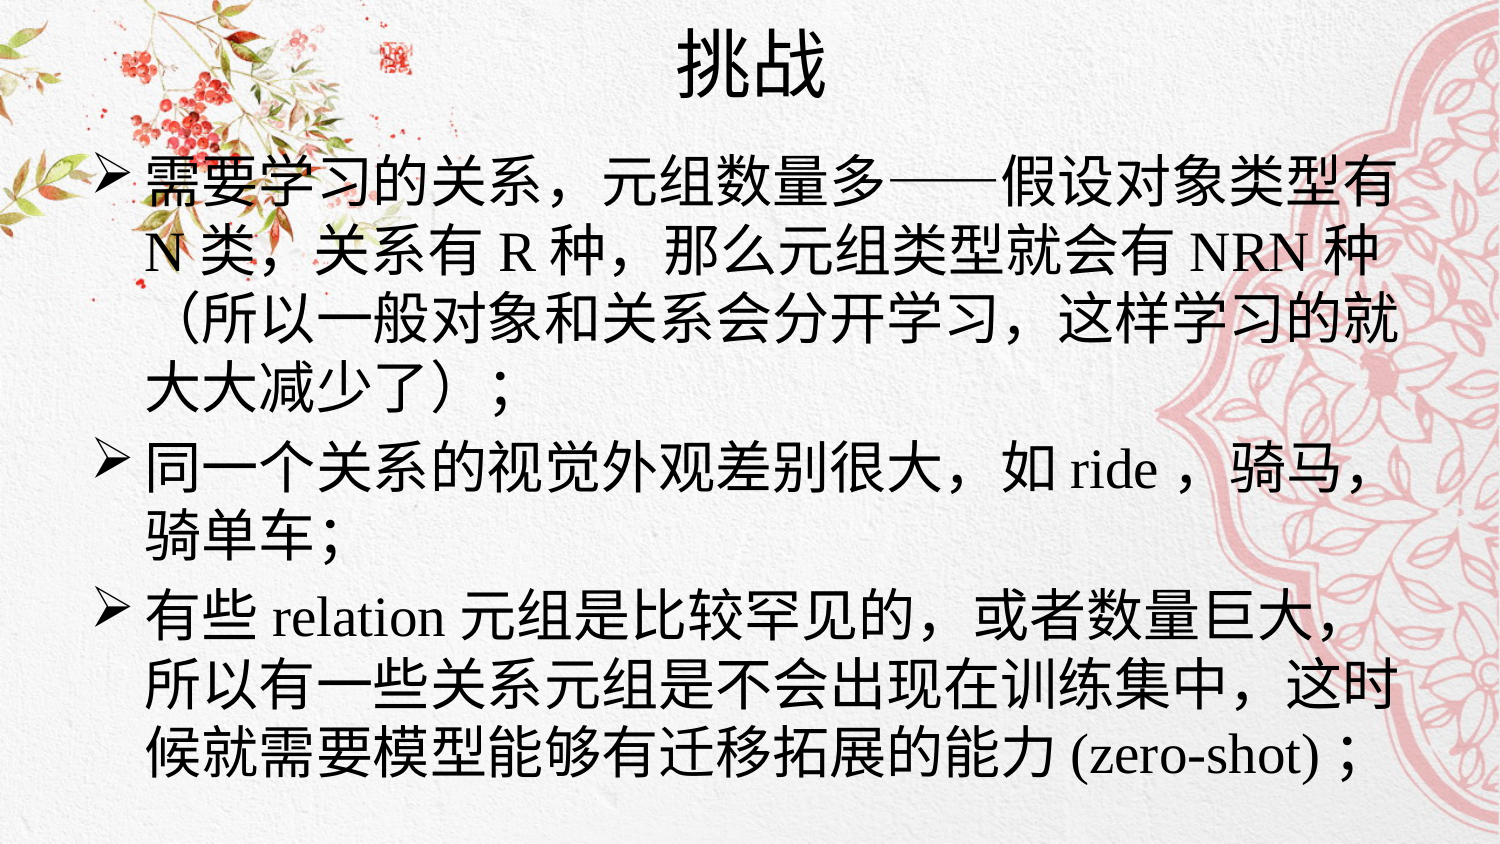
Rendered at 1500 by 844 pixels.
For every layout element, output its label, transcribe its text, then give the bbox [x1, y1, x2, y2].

title 挑战 [76, 8, 1427, 115]
picture [0, 0, 1500, 844]
list 需要学习的关系，元组数量多——假设对象类型有N类，关系有R种，那么元组类型就会有NRN种（所以一般对象和关系会分开学习，这样学习的就大大减少了）； 同一个关系的视觉外观差别很大，如ride，骑马，骑单车； 有些relation元组是比较罕见的，或者数量巨大，所以有一些关系元组是不会出现在训练集中，这时候就需要模型能够有迁移拓展的能力(zero-shot)； [75, 138, 1425, 824]
